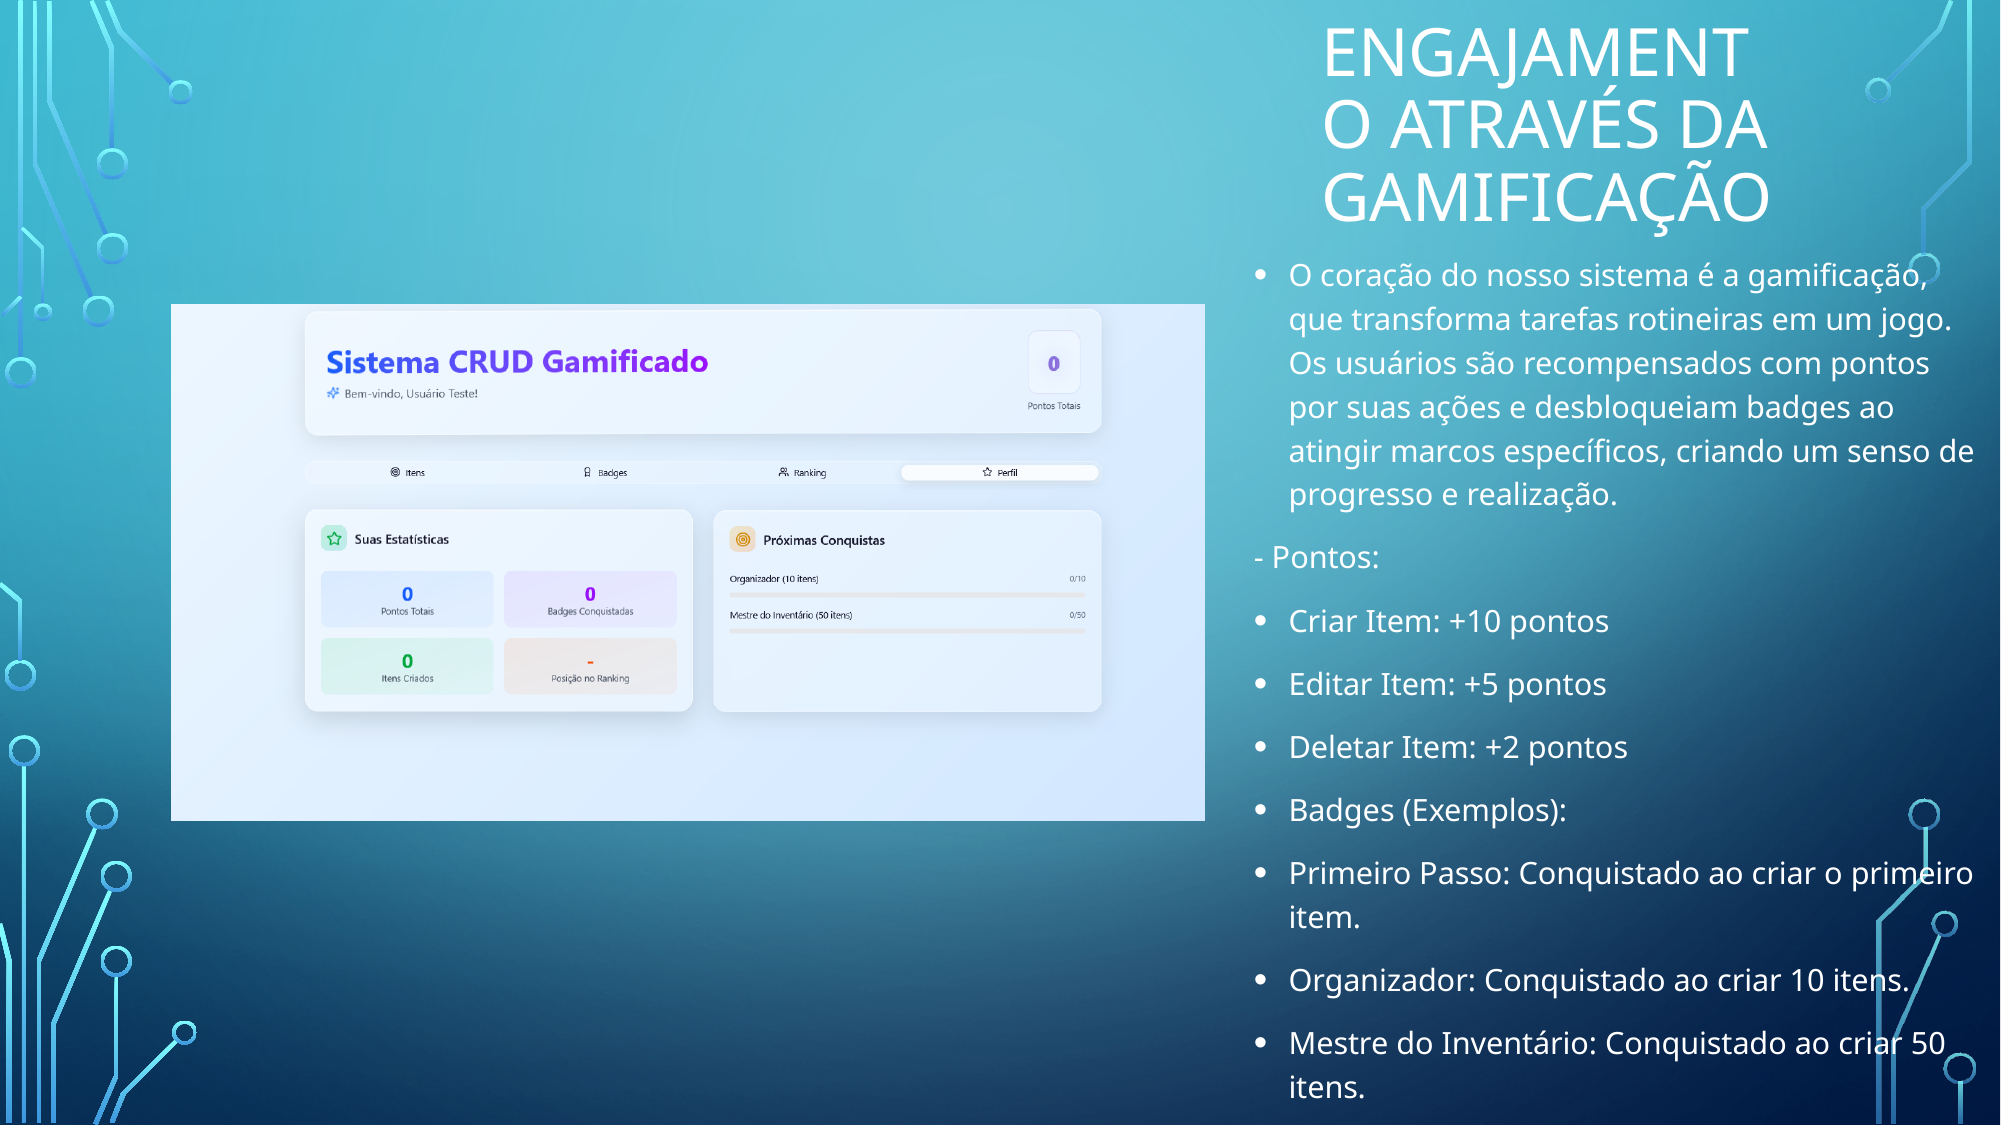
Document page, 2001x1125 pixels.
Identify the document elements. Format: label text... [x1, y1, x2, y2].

title Engajamento Através da Gamificação [1306, 6, 1813, 240]
list O coração do nosso sistema é a gamificação, que transforma tarefas rotineiras em um jogo. Os usuários são recompensados com pontos por suas ações e desbloqueiam badges ao atingir marcos específicos, criando um senso de progresso e realização. - Pontos: Criar Item: +10 pontos Editar Item: +5 pontos Deletar Item: +2 pontos Badges (Exemplos): Primeiro Passo: Conquistado ao criar o primeiro item. Organizador: Conquistado ao criar 10 itens. Mestre do Inventário: Conquistado ao criar 50 itens. [1238, 240, 2000, 1119]
picture [170, 303, 1205, 822]
